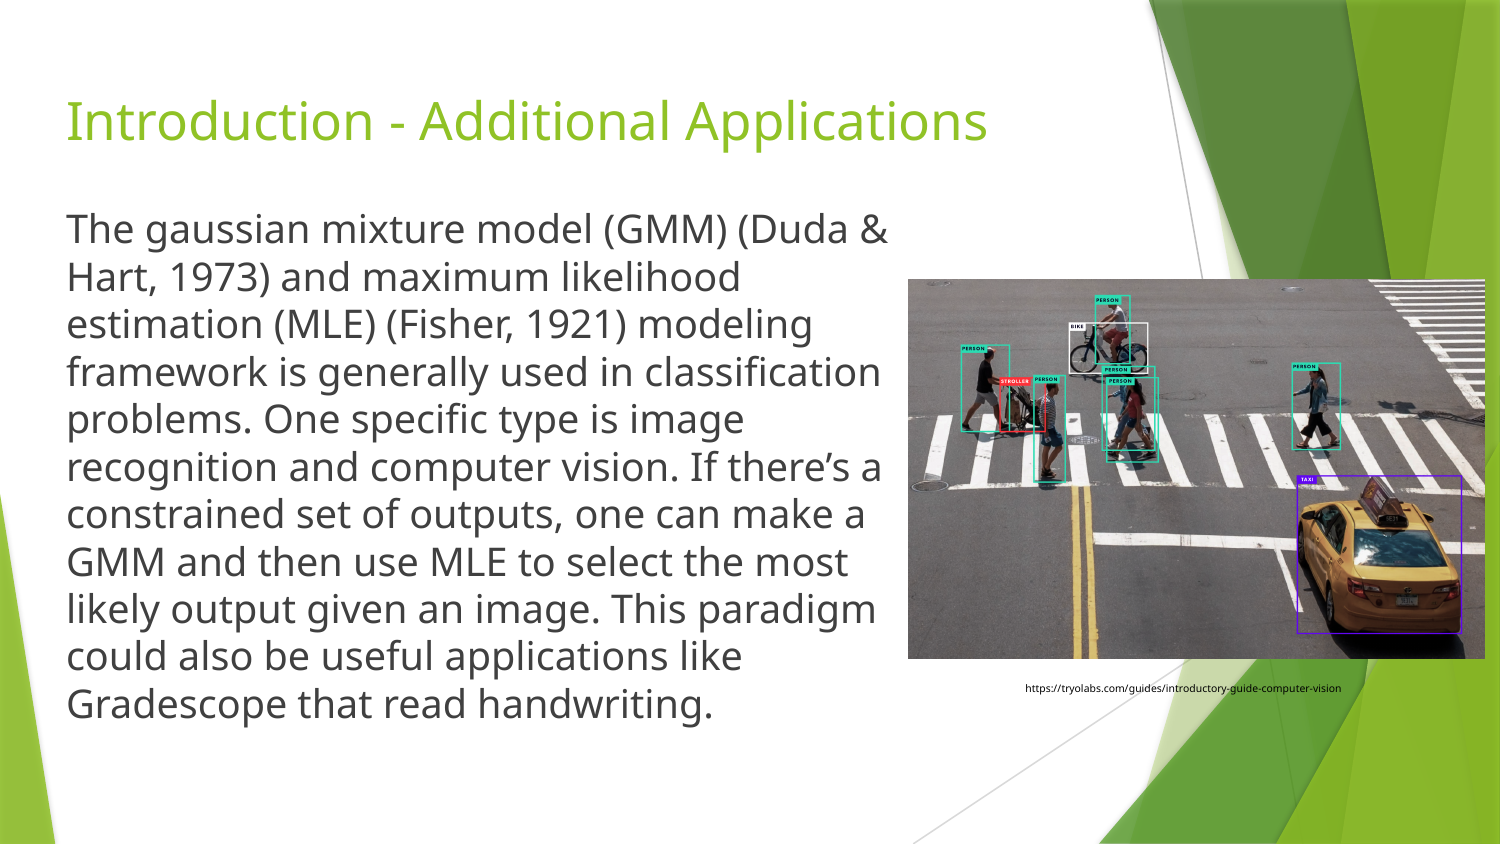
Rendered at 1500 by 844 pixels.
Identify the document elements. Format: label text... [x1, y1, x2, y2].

title Introduction - Additional Applications [51, 72, 1449, 167]
text_box https://tryolabs.com/guides/introductory-guide-computer-vision [1010, 672, 1475, 702]
picture [907, 278, 1485, 660]
list The gaussian mixture model (GMM) (Duda & Hart, 1973) and maximum likelihood estimation (MLE) (Fisher, 1921) modeling framework is generally used in classification problems. One specific type is image recognition and computer vision. If there’s a constrained set of outputs, one can make a GMM and then use MLE to select the most likely output given an image. This paradigm could also be useful applications like Gradescope that read handwriting. [51, 189, 909, 750]
